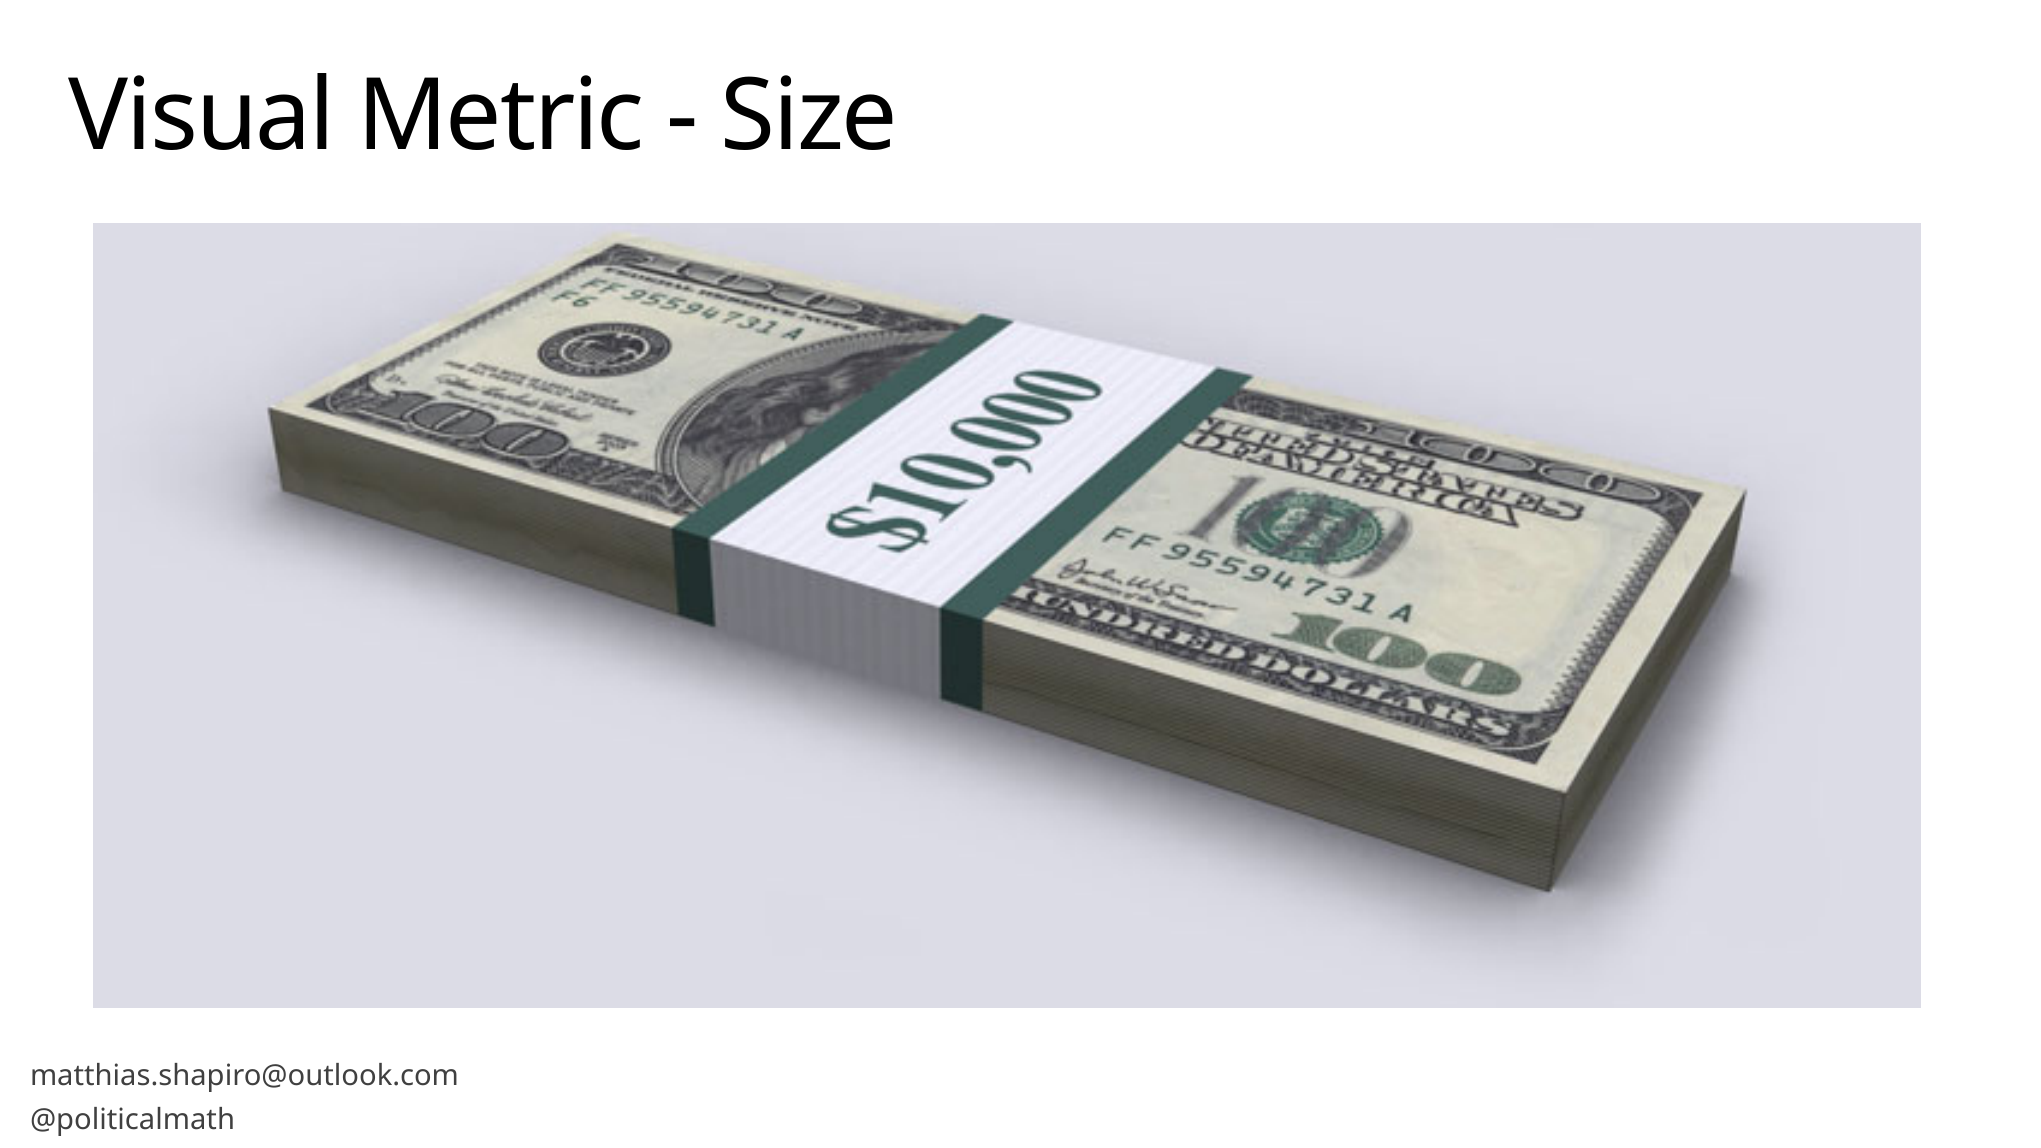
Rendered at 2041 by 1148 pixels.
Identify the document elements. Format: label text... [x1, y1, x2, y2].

picture [93, 223, 1922, 1008]
title Visual Metric - Size [45, 48, 1996, 199]
